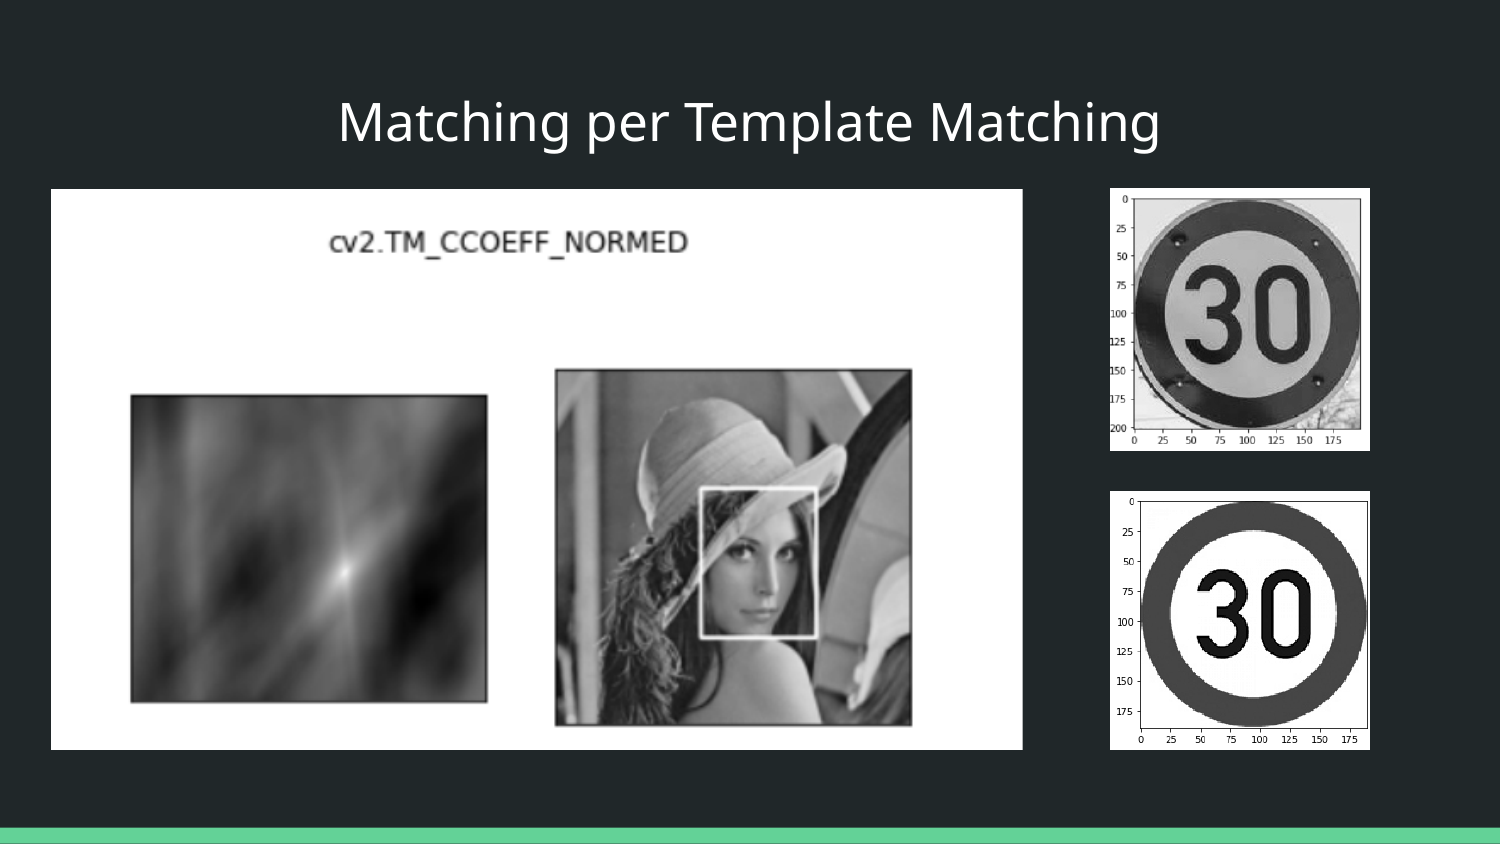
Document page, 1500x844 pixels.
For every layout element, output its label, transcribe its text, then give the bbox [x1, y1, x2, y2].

picture [50, 188, 1023, 750]
picture [1110, 491, 1371, 750]
picture [1110, 188, 1371, 451]
title Matching per Template Matching [51, 72, 1449, 167]
